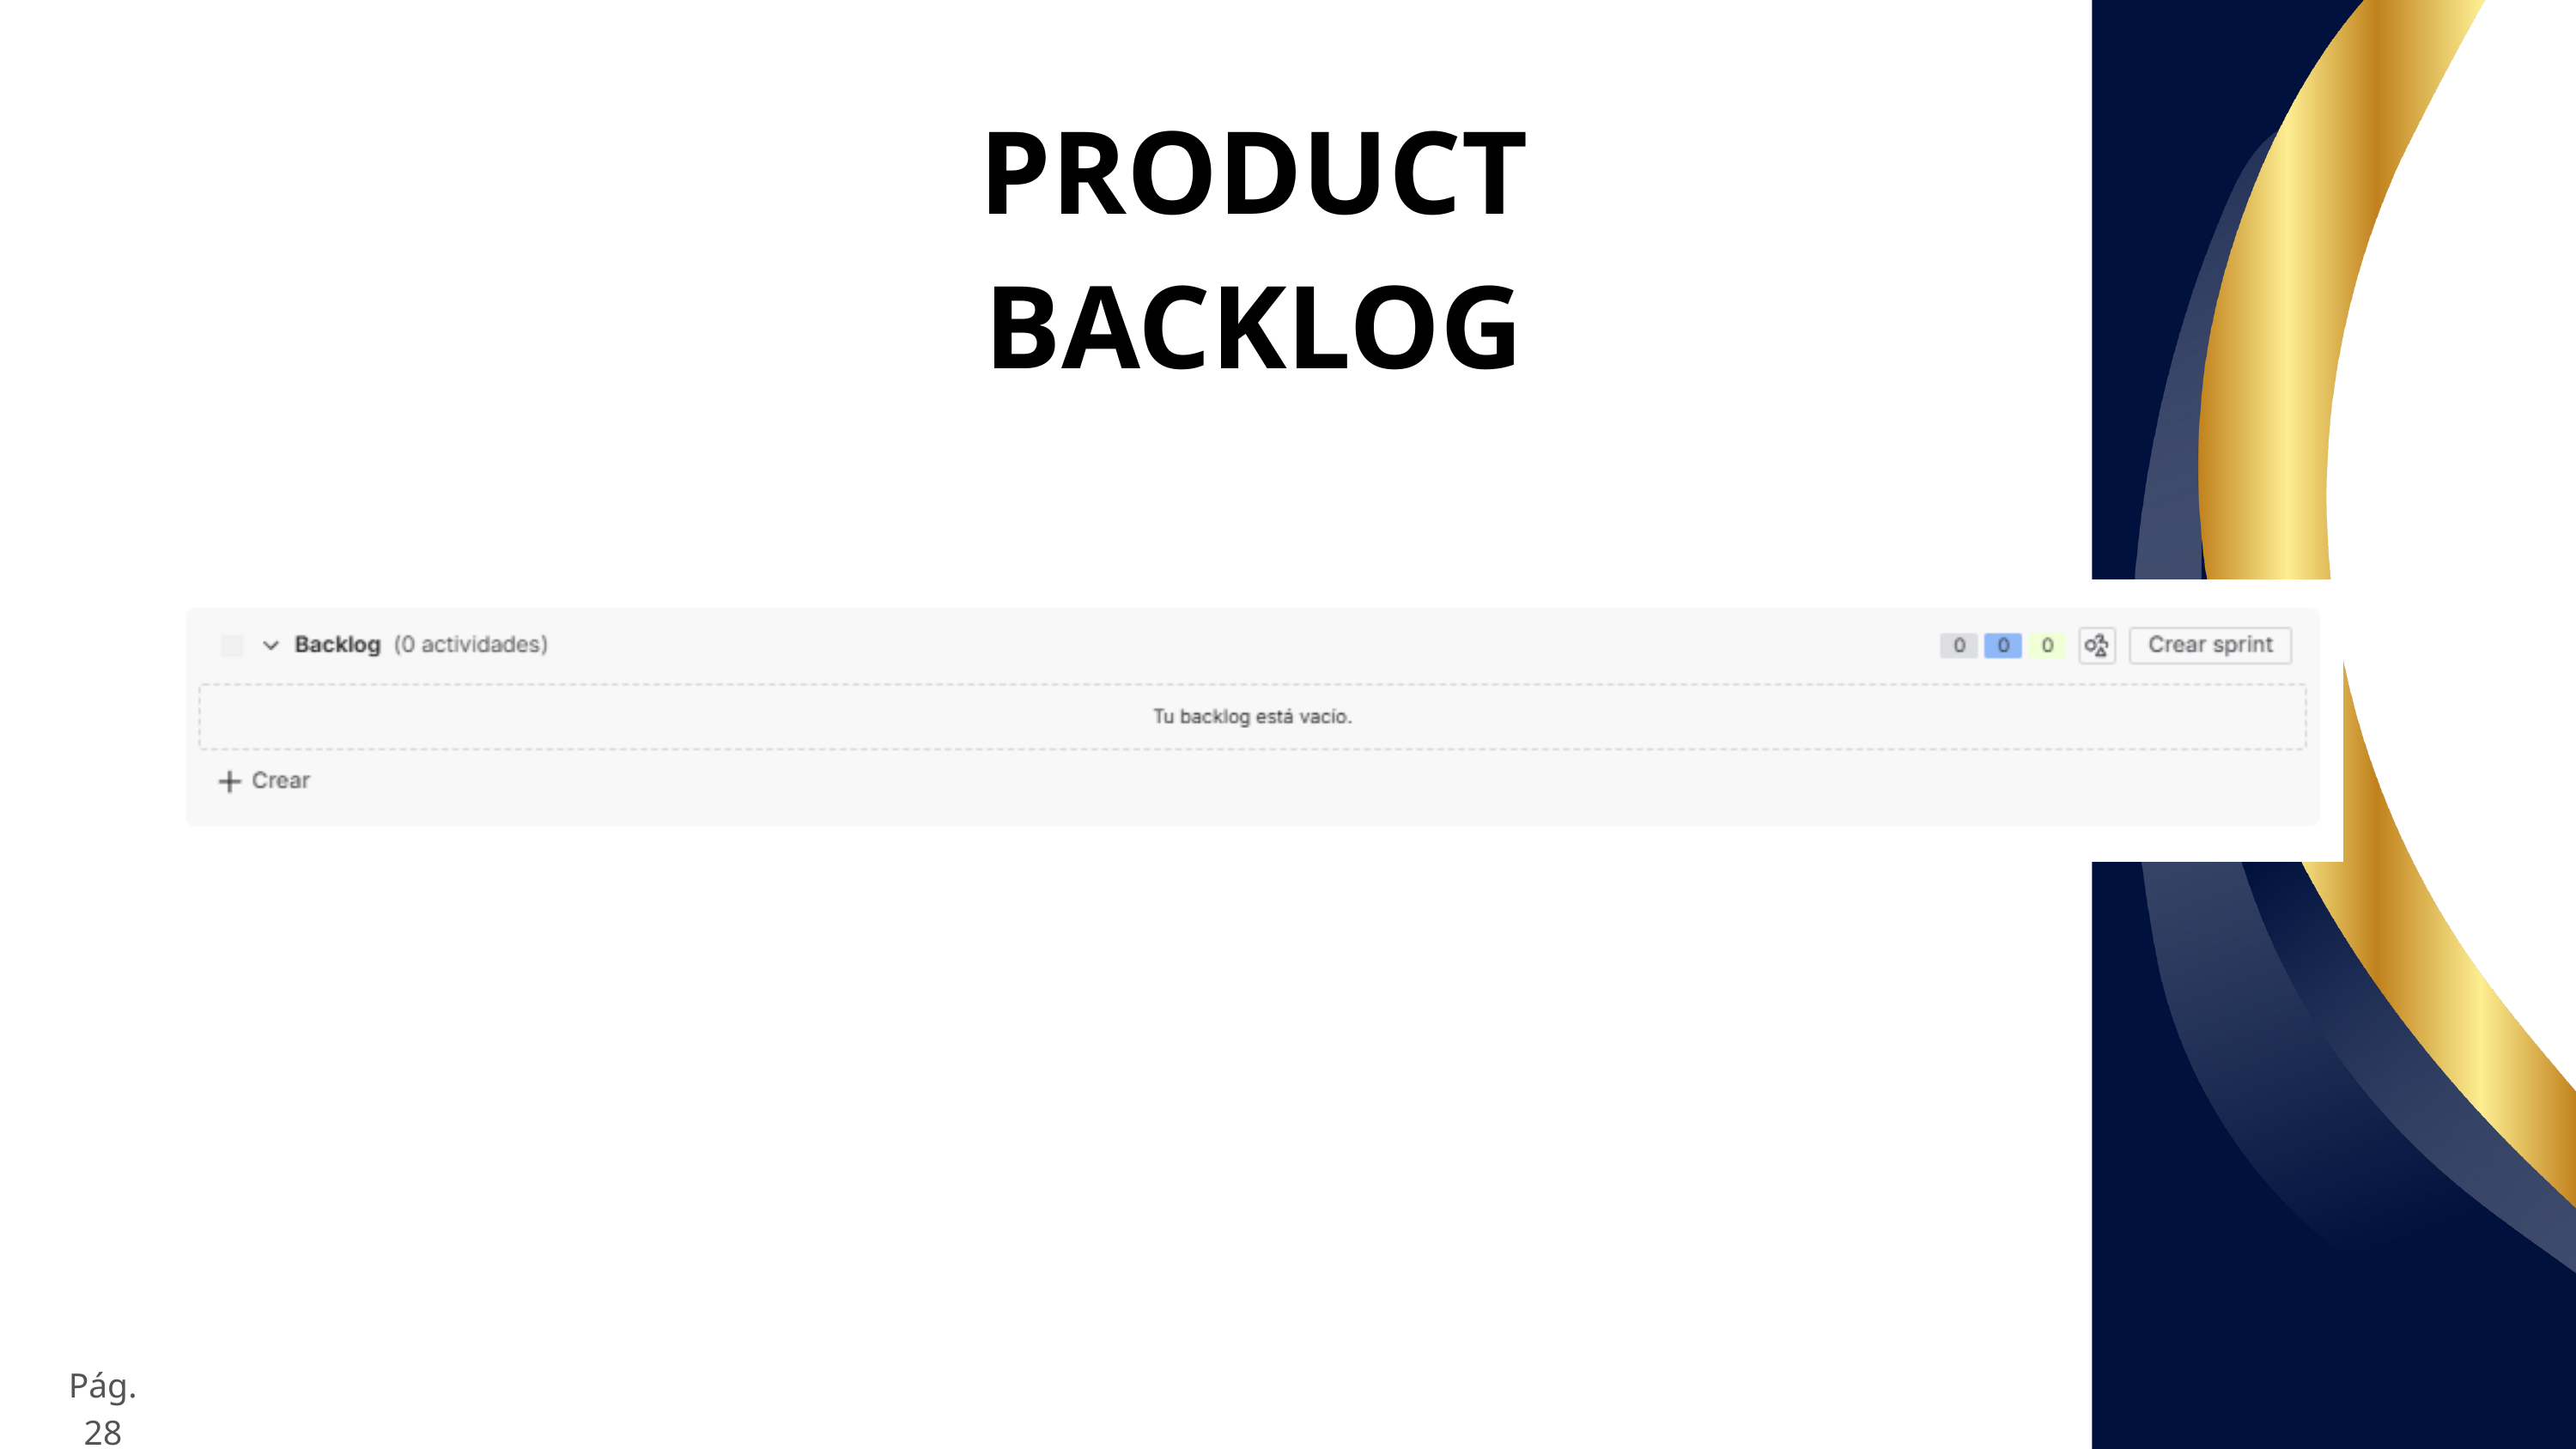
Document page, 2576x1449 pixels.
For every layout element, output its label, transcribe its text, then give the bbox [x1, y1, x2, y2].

text_box [2092, 0, 2576, 1449]
text_box PRODUCT BACKLOG [781, 82, 1726, 392]
text_box [176, 579, 2343, 862]
text_box Pág. 28 [46, 1358, 160, 1449]
